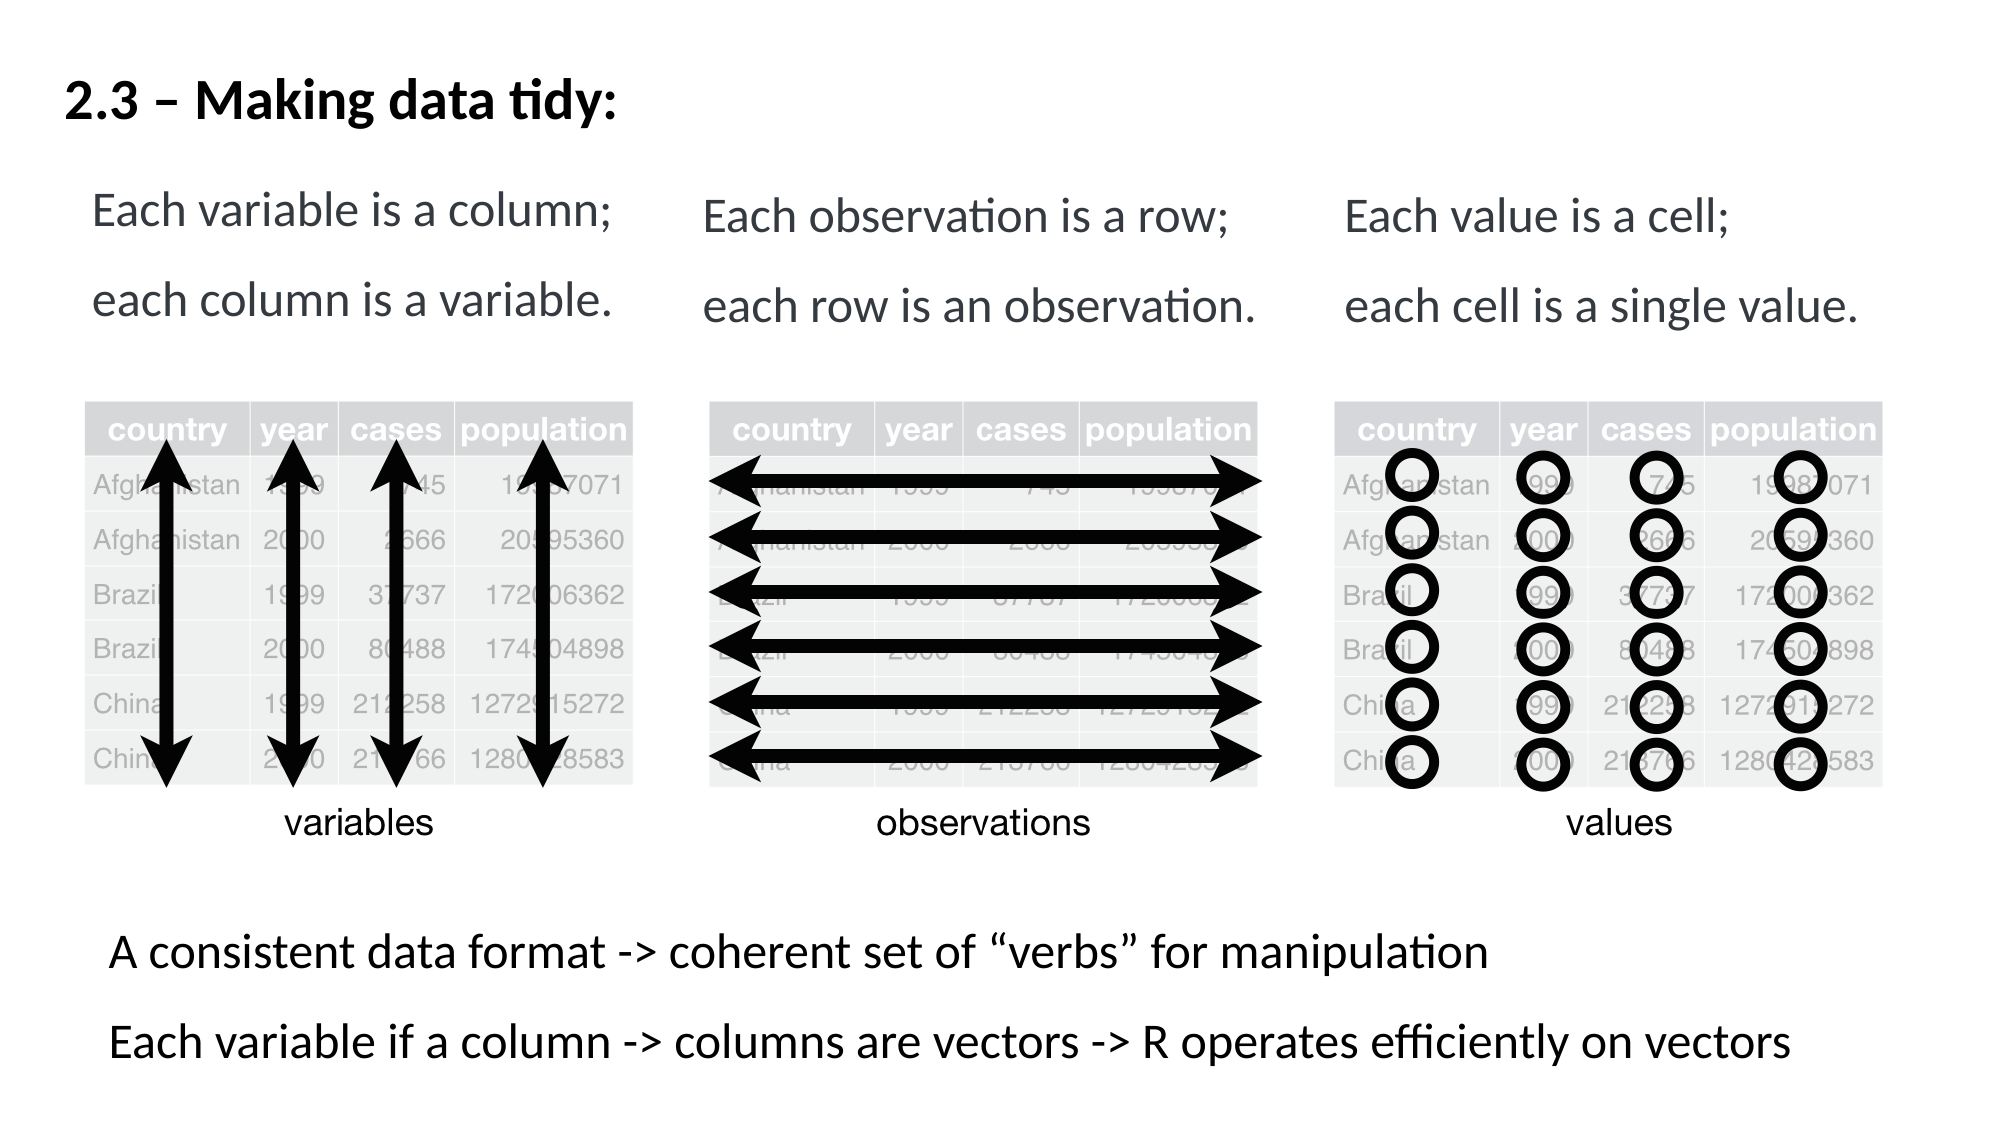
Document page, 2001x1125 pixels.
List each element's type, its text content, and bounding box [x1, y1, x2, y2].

text_box Each variable is a column; each column is a variable. [77, 139, 636, 310]
picture [26, 310, 1940, 909]
text_box Each value is a cell; each cell is a single value. [1329, 144, 1940, 310]
text_box Each observation is a row; each row is an observation. [687, 144, 1279, 310]
text_box A consistent data format -> coherent set of “verbs” for manipulation Each variable if a column -> columns are vectors -> R operates efficiently on vectors [93, 909, 1859, 1077]
text_box 2.3 – Making data tidy: [50, 53, 1639, 139]
